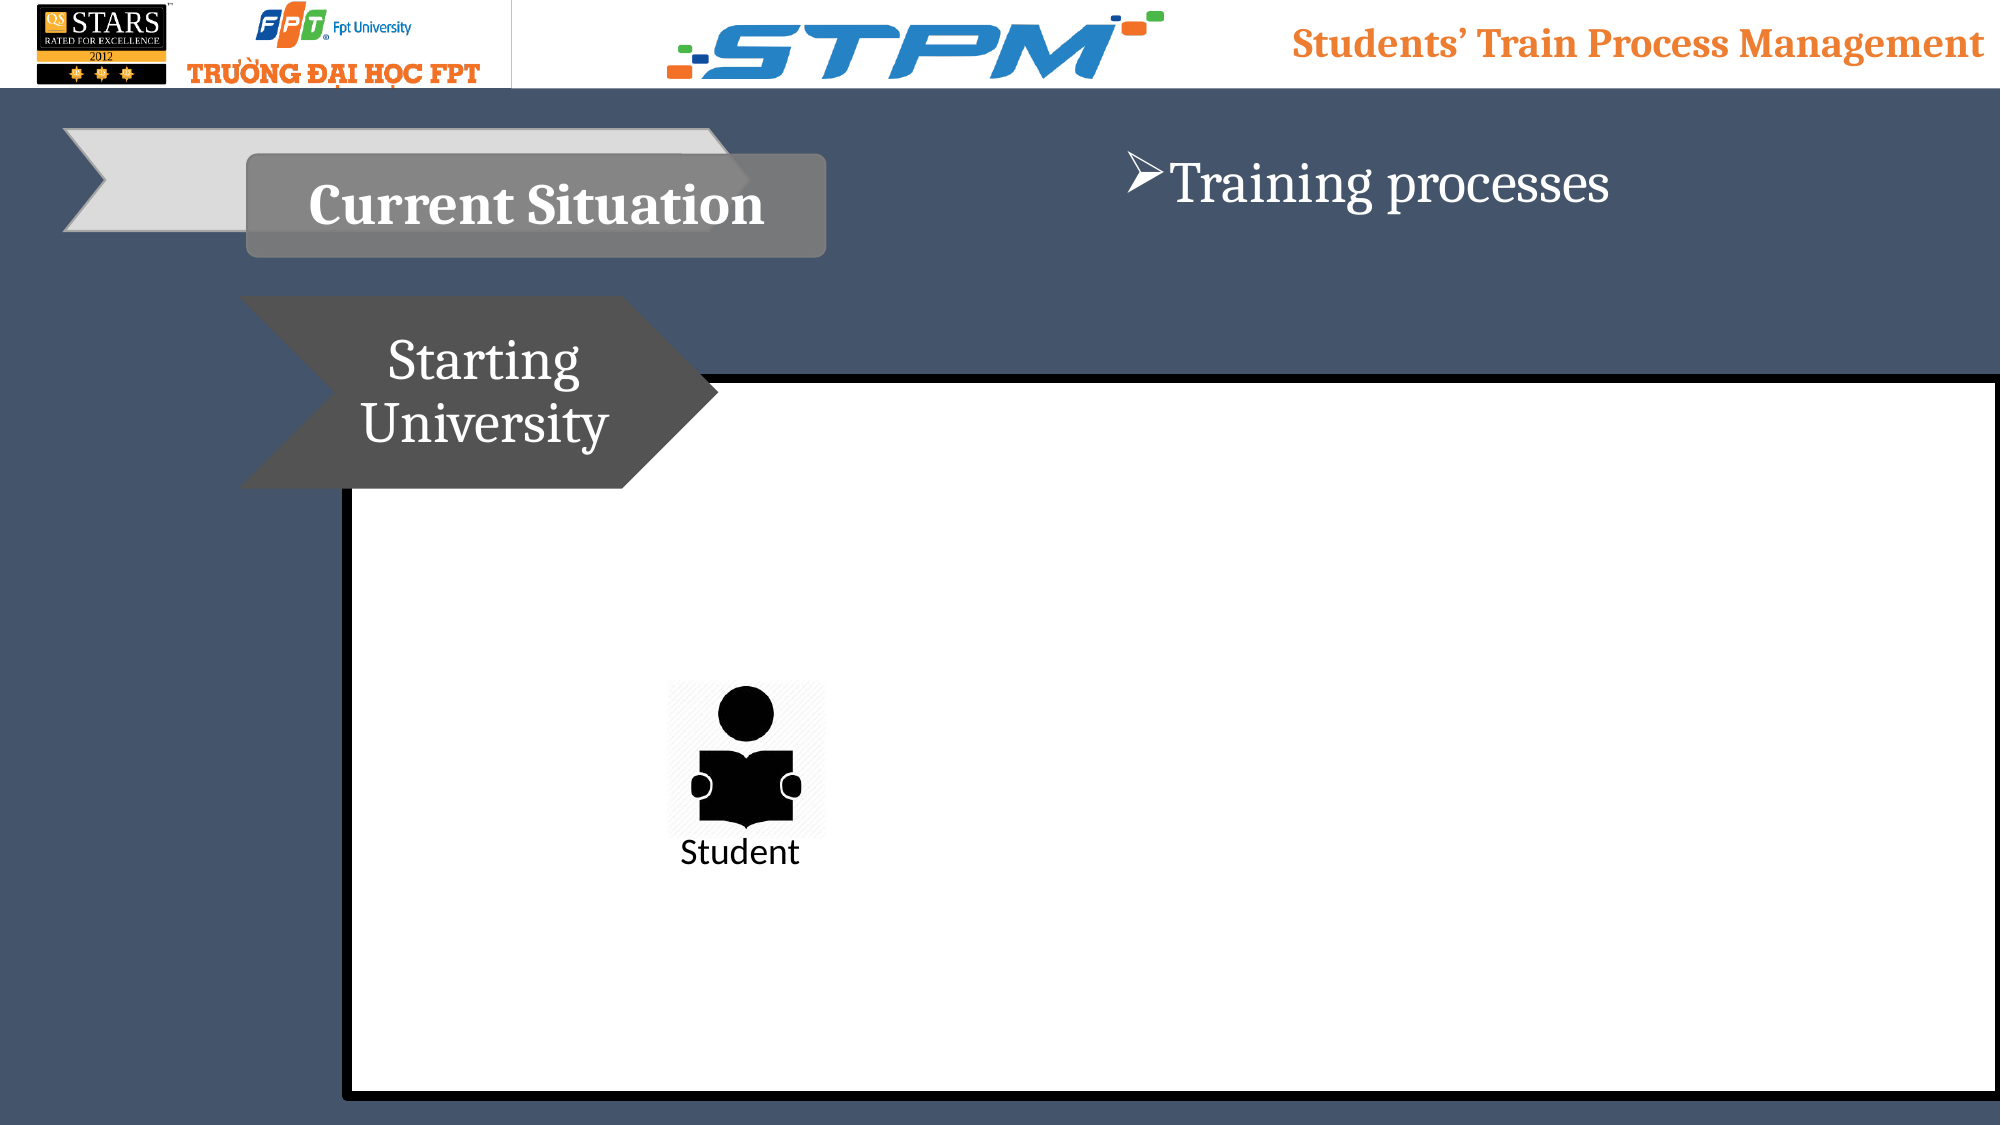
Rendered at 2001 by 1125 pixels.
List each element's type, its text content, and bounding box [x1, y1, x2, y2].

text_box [240, 297, 717, 488]
picture [667, 680, 826, 839]
title Students’ Train Process Management [512, 0, 2000, 89]
text_box Student [665, 819, 816, 880]
picture [667, 11, 1164, 79]
picture [0, 0, 512, 89]
text_box Training processes [1107, 144, 2000, 306]
slide_number 19 [1412, 1042, 1863, 1103]
text_box [347, 378, 2000, 1096]
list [64, 129, 826, 257]
